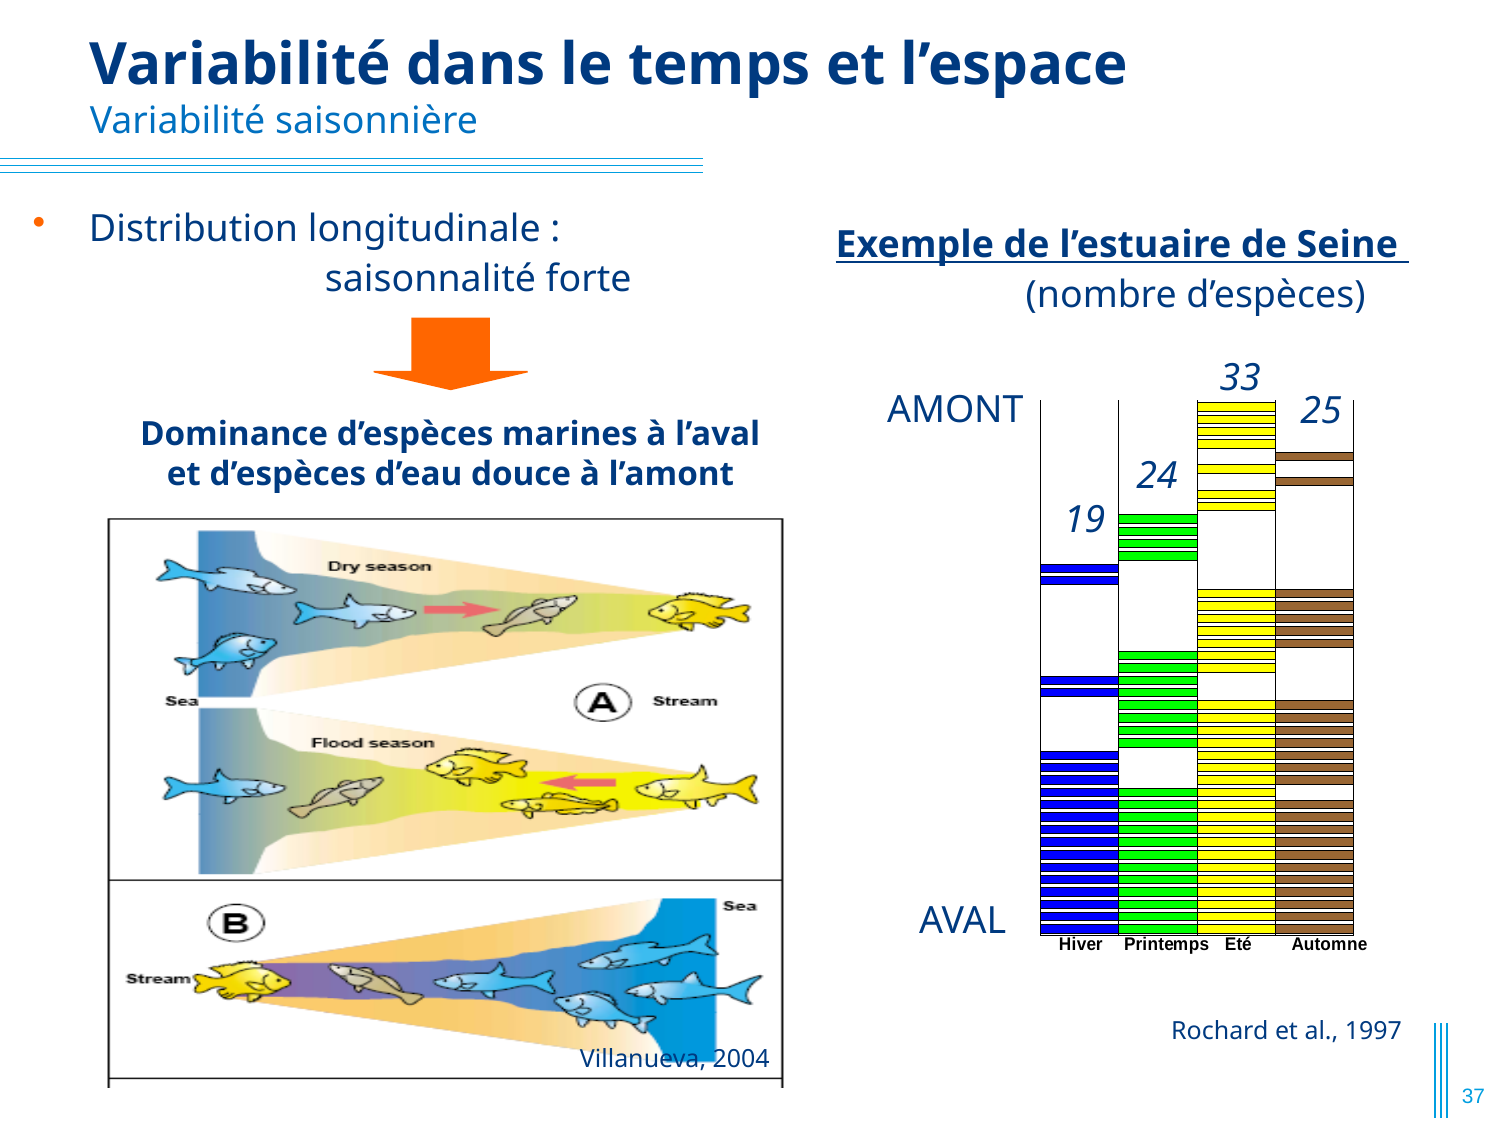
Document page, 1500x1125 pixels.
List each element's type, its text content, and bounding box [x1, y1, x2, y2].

text_box Exemple de l’estuaire de Seine (nombre d’espèces) [820, 212, 1500, 323]
title Variabilité dans le temps et l’espace Variabilité saisonnière [75, 19, 1317, 100]
text_box Dominance d’espèces marines à l’aval et d’espèces d’eau douce à l’amont [13, 397, 874, 500]
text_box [85, 508, 800, 1089]
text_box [879, 345, 1410, 1053]
text_box Distribution longitudinale : saisonnalité forte [17, 196, 800, 327]
text_box [373, 318, 528, 390]
